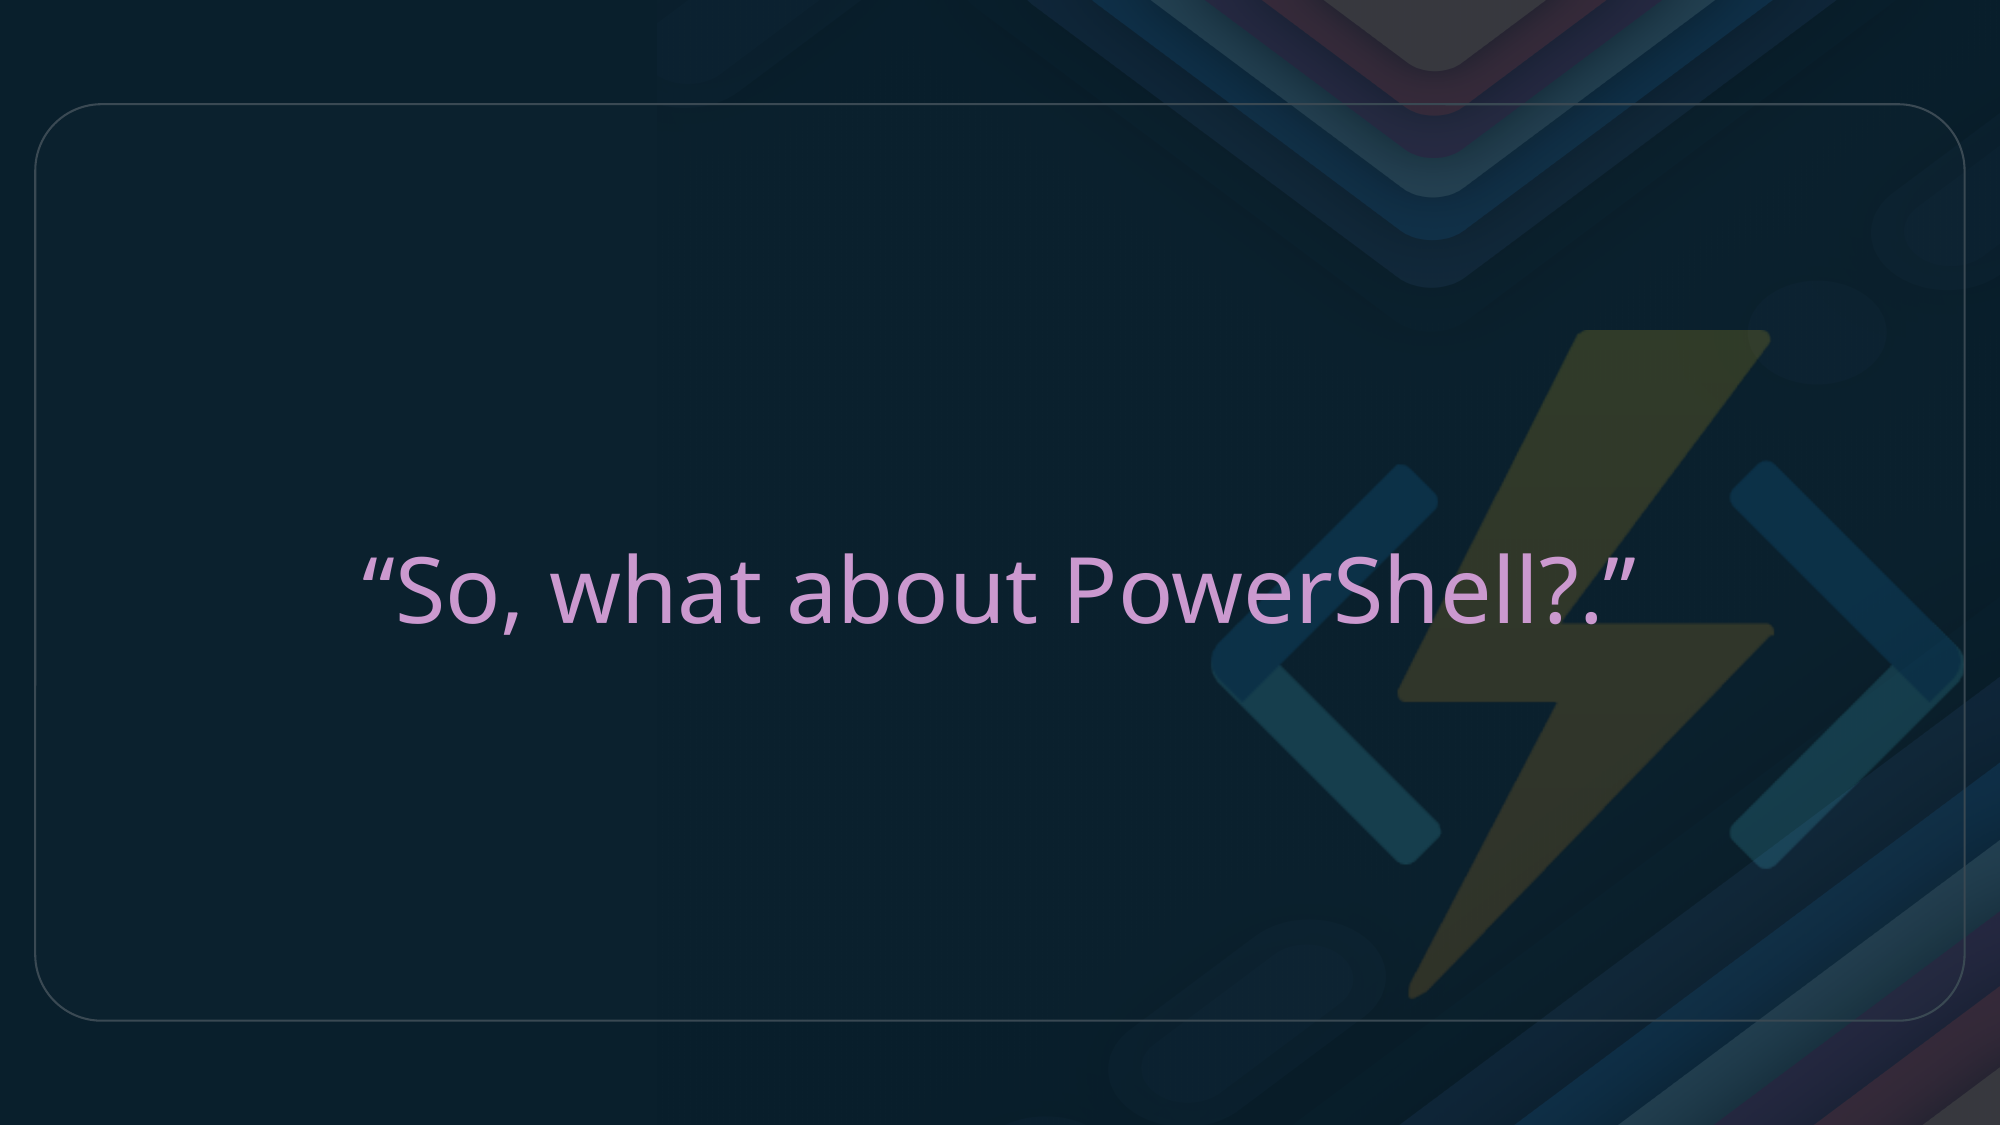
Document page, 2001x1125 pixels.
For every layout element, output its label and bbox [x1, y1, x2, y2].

text_box [34, 103, 657, 1022]
picture [657, 0, 2000, 1125]
